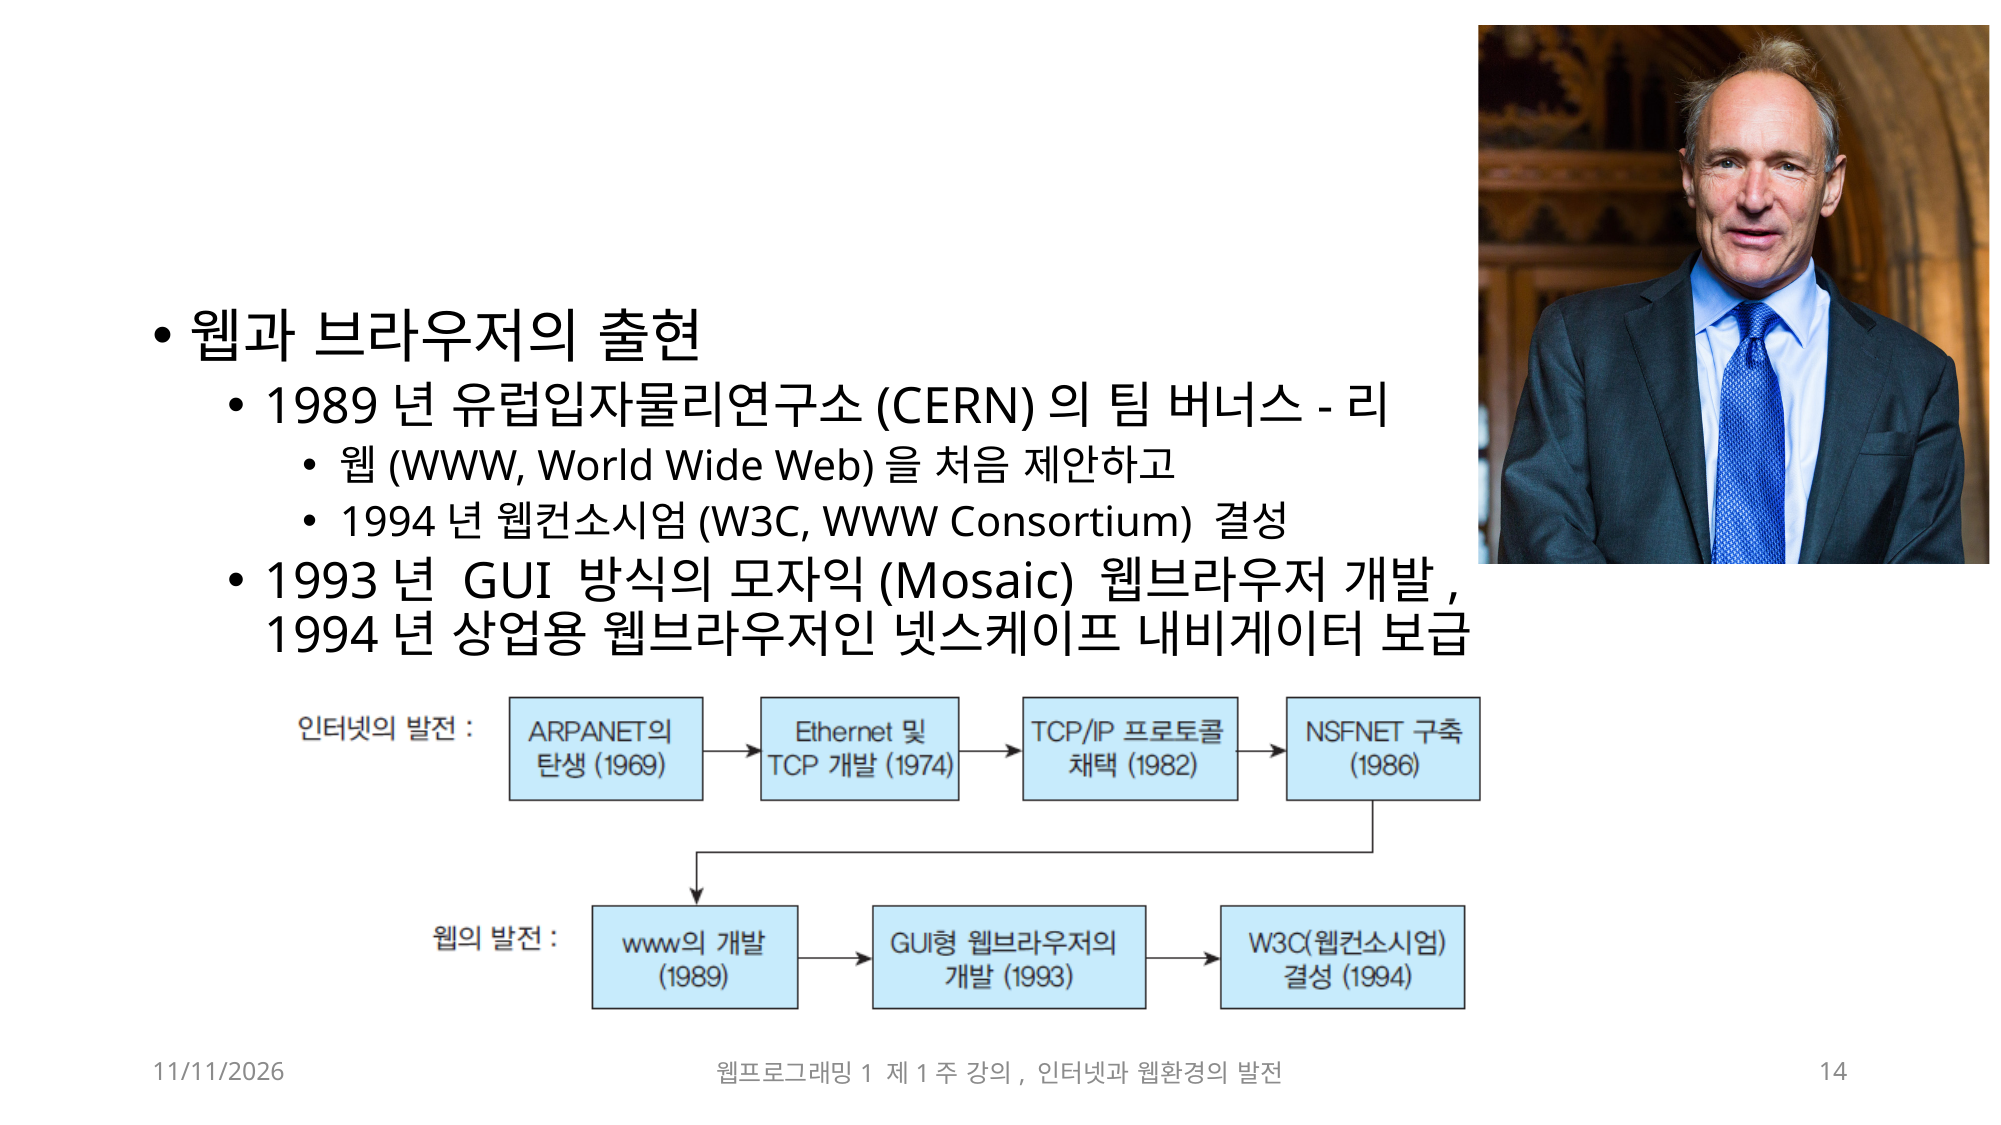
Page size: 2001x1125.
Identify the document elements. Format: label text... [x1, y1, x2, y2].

list 웹과 브라우저의 출현 1989년 유럽입자물리연구소(CERN)의 팀 버너스-리 웹(WWW, World Wide Web)을 처음 제안하고 1994년 웹컨소시엄(W3C, WWW Consortium) 결성 1993년 GUI 방식의 모자익(Mosaic) 웹브라우저 개발, 1994년 상업용 웹브라우저인 넷스케이프 내비게이터 보급 [137, 299, 1863, 1014]
slide_number 14 [1412, 1042, 1863, 1103]
picture [1478, 25, 1990, 564]
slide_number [137, 1042, 588, 1103]
footer 웹프로그래밍1 제1주 강의, 인터넷과 웹환경의 발전 [662, 1042, 1338, 1103]
picture [270, 671, 1504, 1028]
